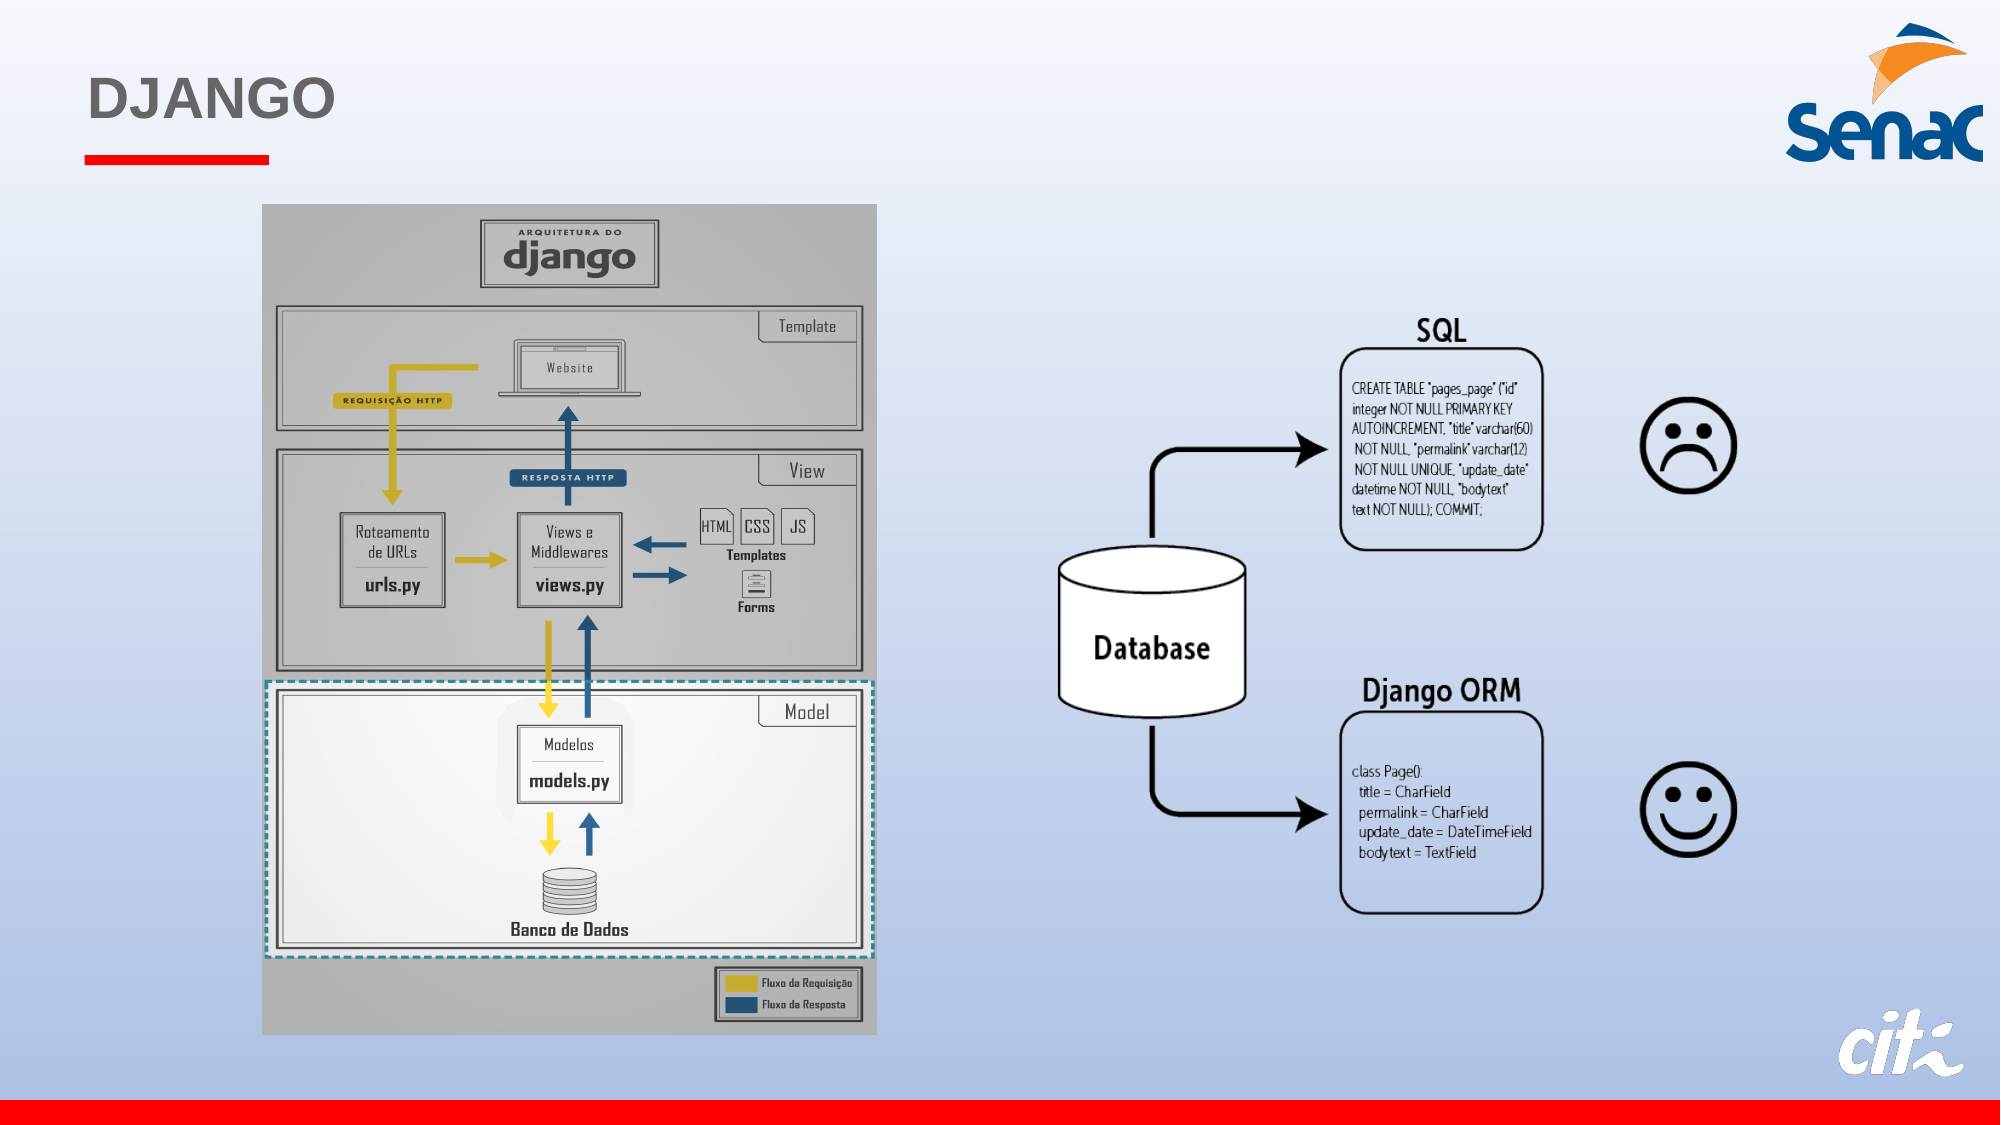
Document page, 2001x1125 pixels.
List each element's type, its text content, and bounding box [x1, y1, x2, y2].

picture [1036, 307, 1763, 932]
text_box [0, 1100, 2000, 1125]
text_box [84, 155, 269, 166]
picture [1838, 1008, 1964, 1077]
text_box DJANGO [87, 59, 579, 140]
picture [1785, 23, 1983, 162]
picture [262, 204, 878, 1035]
